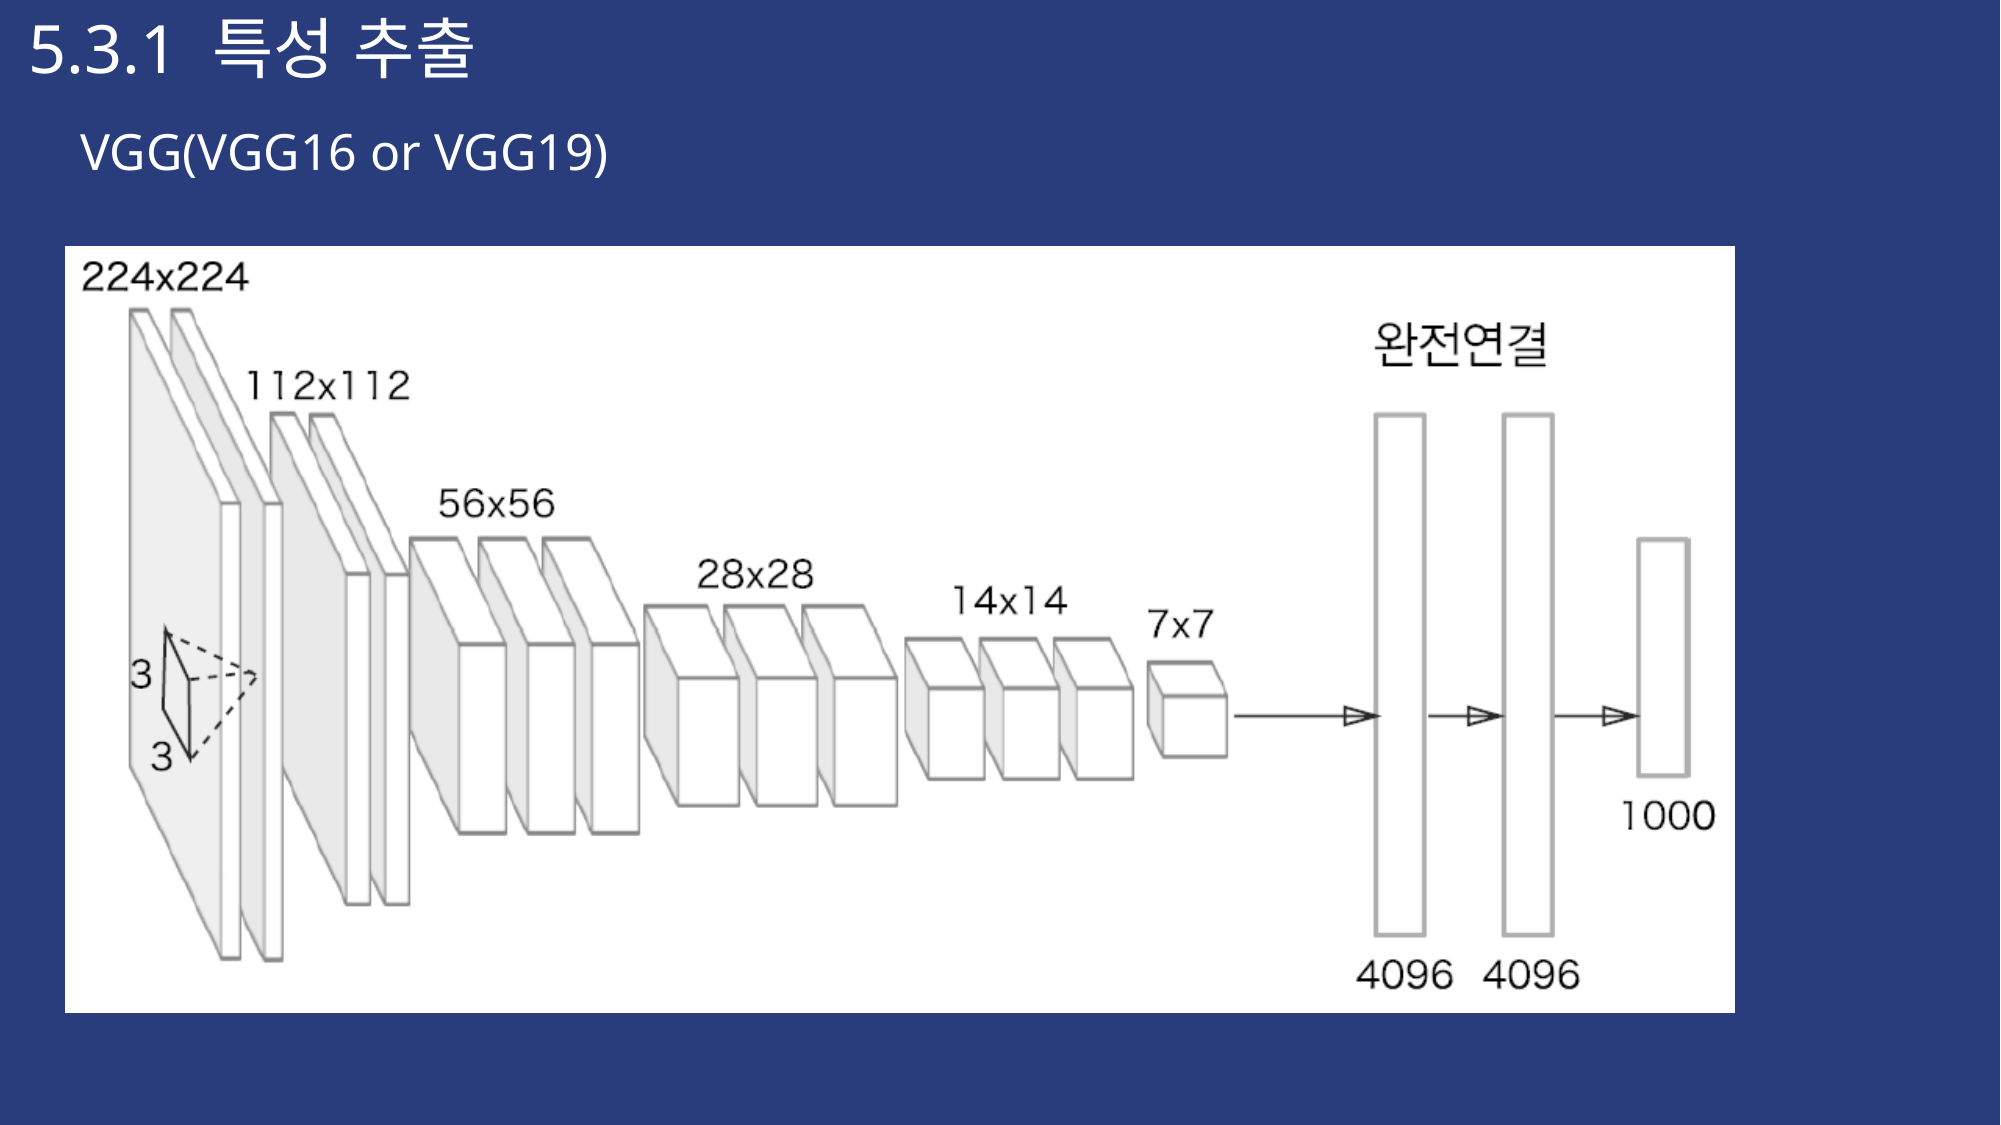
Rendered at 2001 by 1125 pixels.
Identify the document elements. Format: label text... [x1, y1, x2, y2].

picture [65, 246, 1735, 1013]
text_box VGG(VGG16 or VGG19) [65, 113, 664, 188]
text_box 5.3.1 특성 추출 [13, 0, 492, 95]
